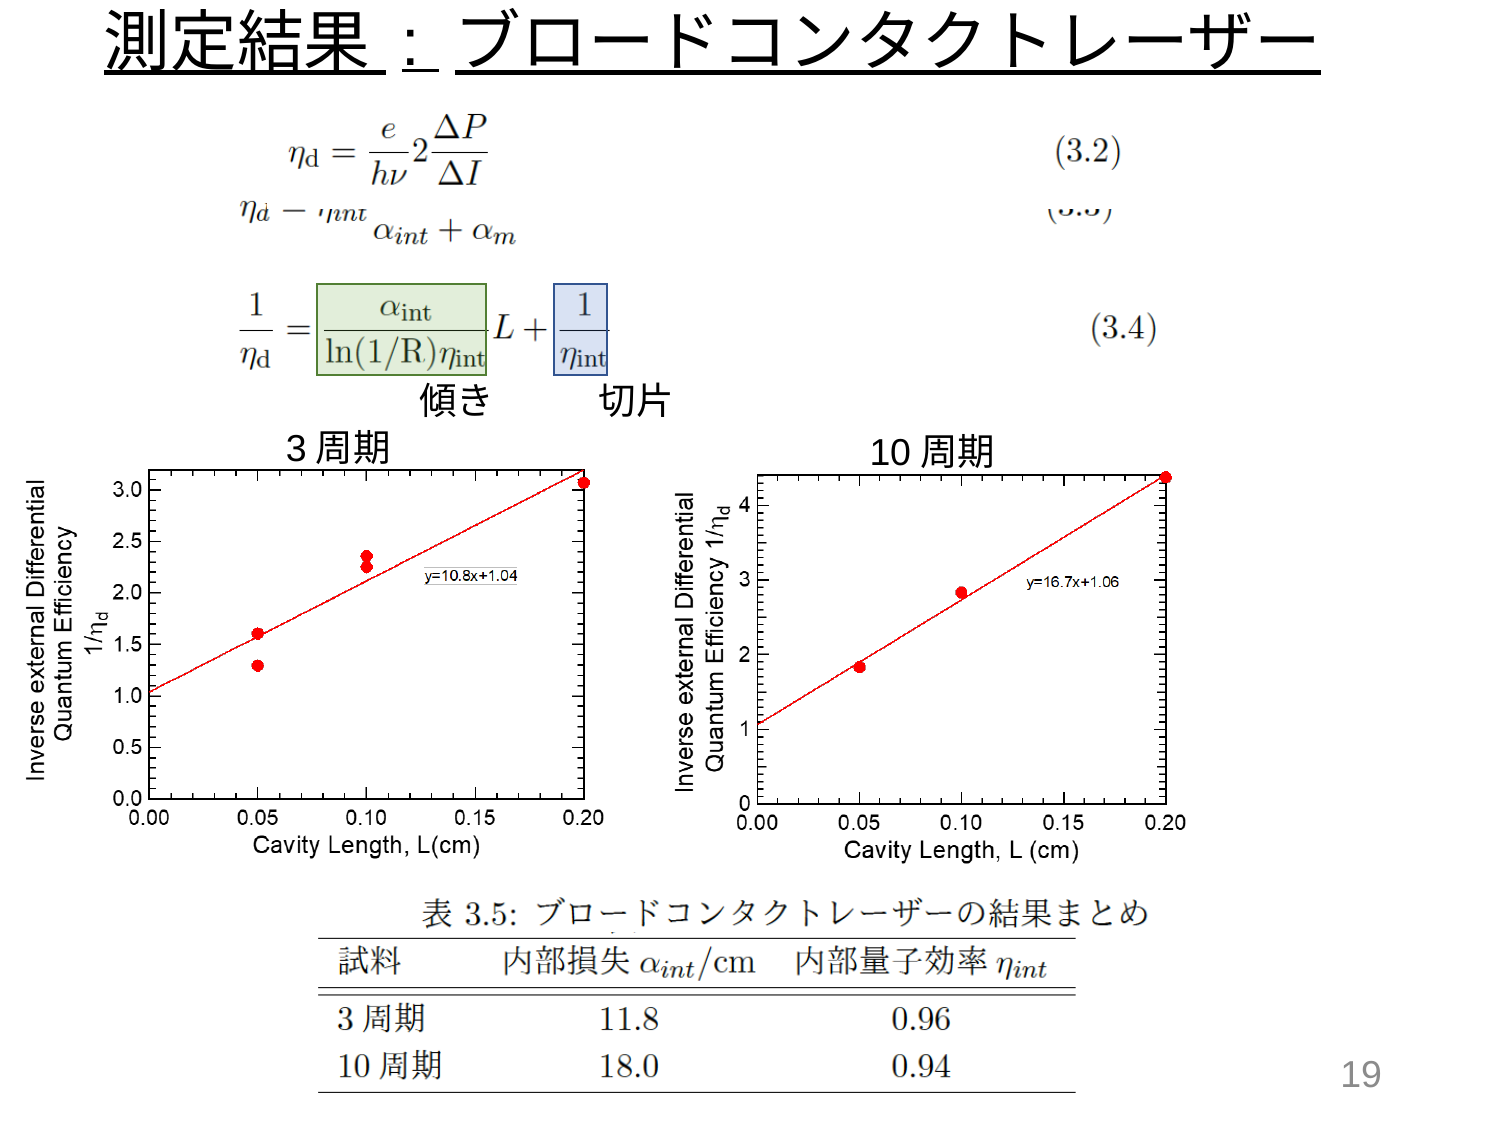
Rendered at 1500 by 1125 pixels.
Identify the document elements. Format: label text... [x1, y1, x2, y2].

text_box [105, 870, 1461, 1116]
text_box 傾き [404, 399, 512, 416]
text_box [0, 416, 638, 879]
text_box 切片 [584, 399, 692, 430]
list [152, 261, 1207, 399]
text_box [641, 420, 1220, 870]
title 測定結果 : ブロードコンタクトレーザー [88, 0, 1383, 153]
picture [183, 95, 1165, 277]
